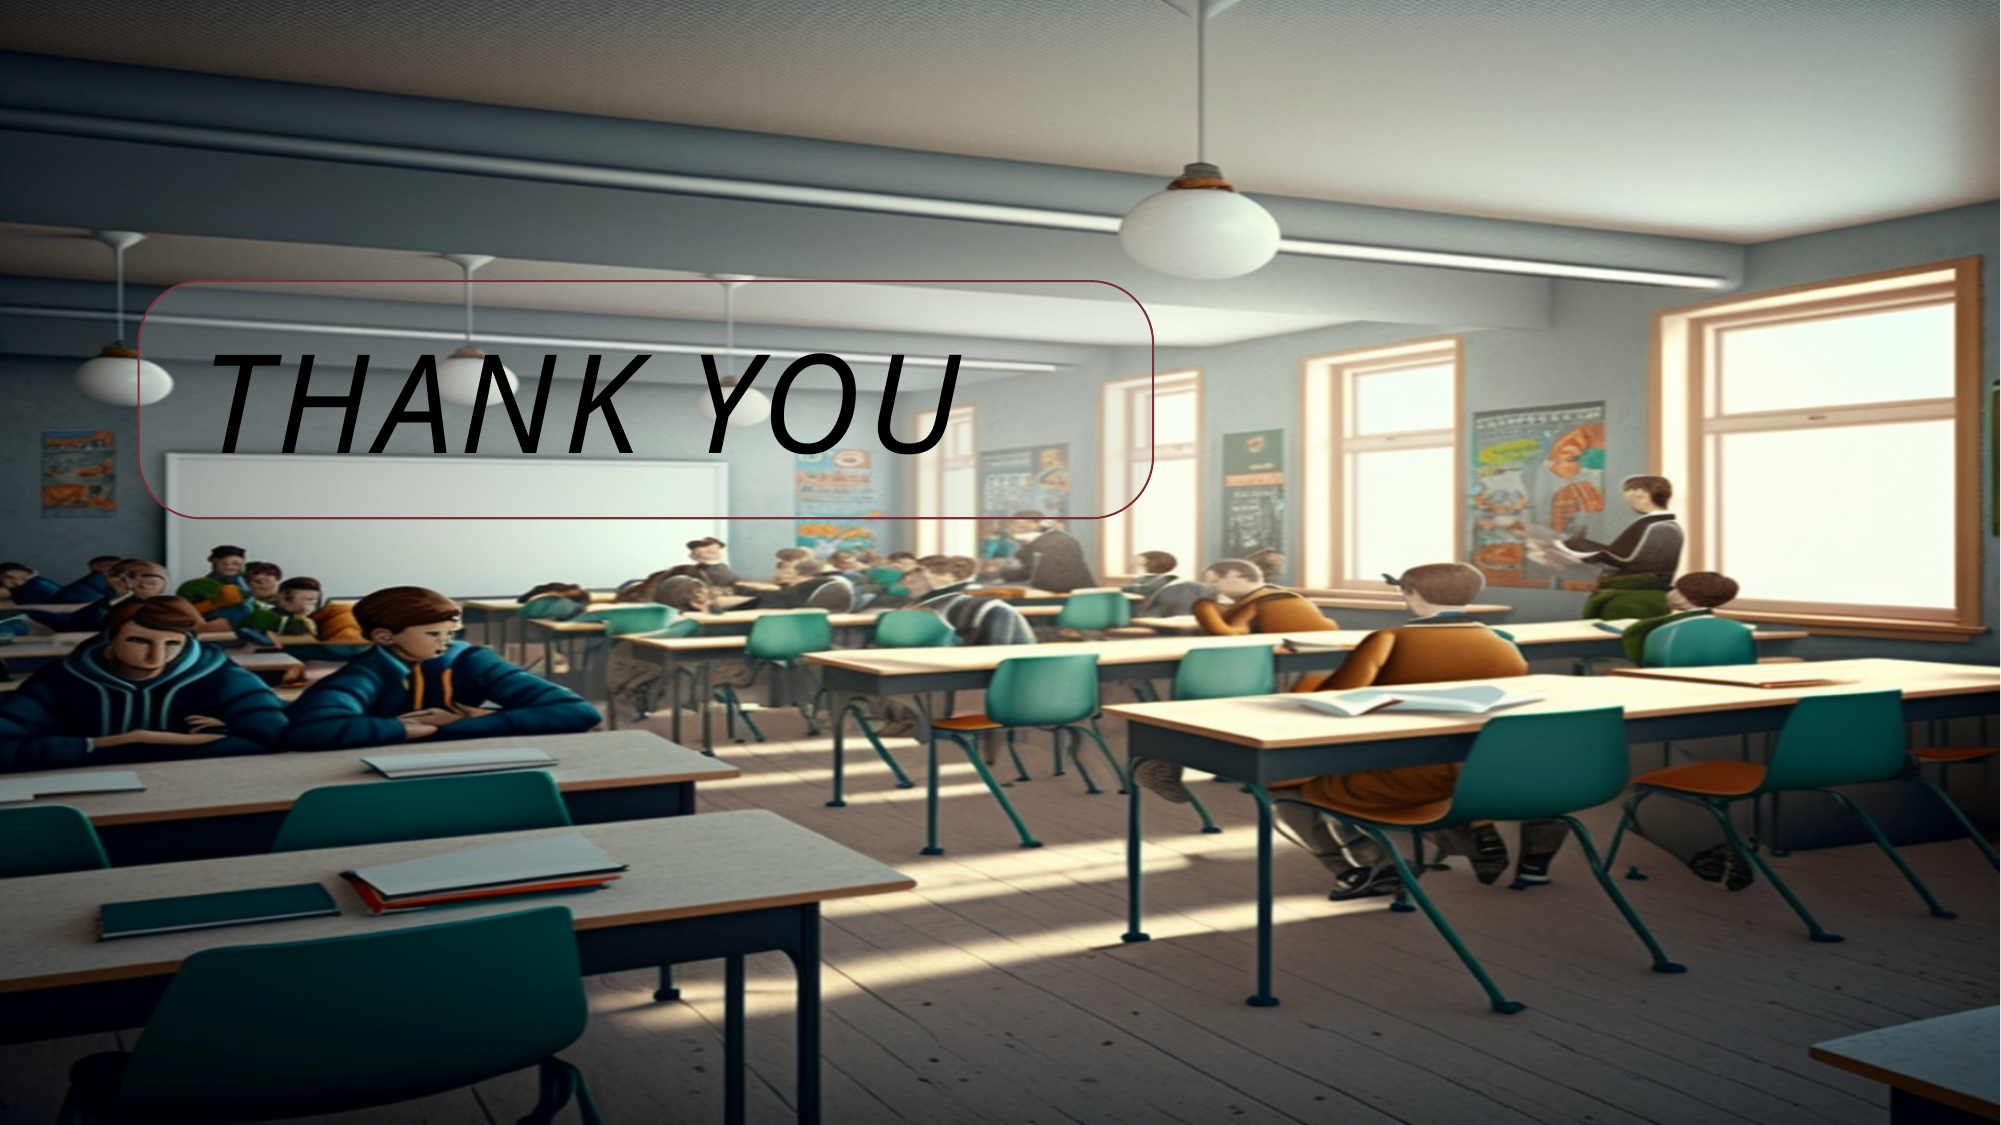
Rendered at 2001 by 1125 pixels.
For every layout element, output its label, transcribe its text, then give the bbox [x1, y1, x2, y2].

picture [0, 0, 2001, 1125]
text_box [137, 280, 1144, 520]
text_box THANK YOU [186, 308, 1153, 489]
text_box [338, 489, 1153, 885]
